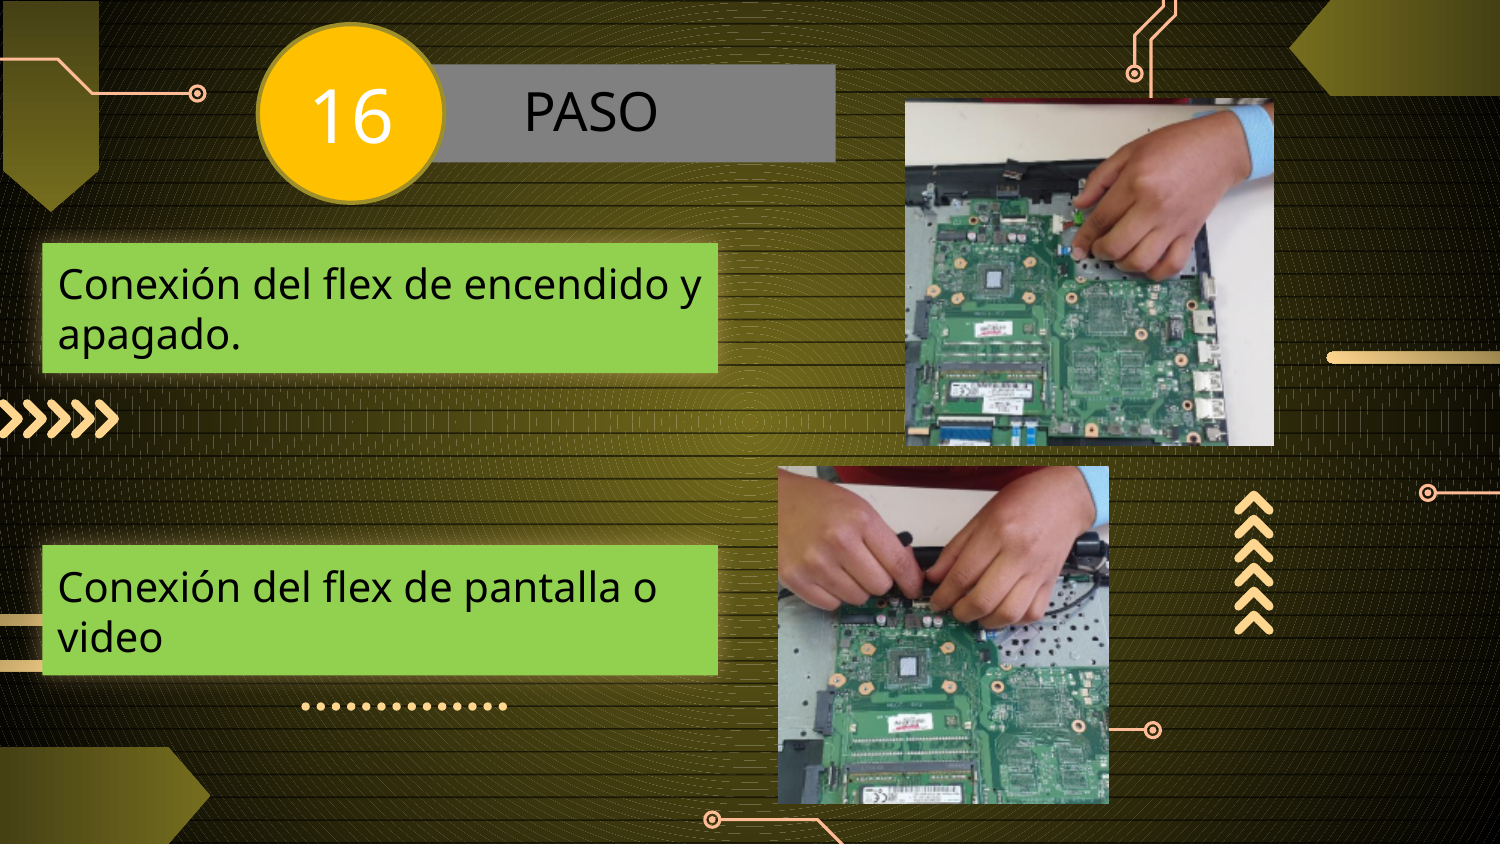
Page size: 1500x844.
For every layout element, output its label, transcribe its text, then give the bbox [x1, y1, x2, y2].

text_box 16 [255, 22, 447, 205]
subtitle PASO [432, 64, 836, 163]
text_box Conexión del flex de pantalla o video [42, 545, 718, 676]
title Conexión del flex de encendido y apagado. [42, 243, 718, 374]
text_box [1180, 542, 1327, 583]
picture [905, 98, 1274, 446]
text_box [301, 702, 508, 711]
picture [777, 465, 1109, 805]
